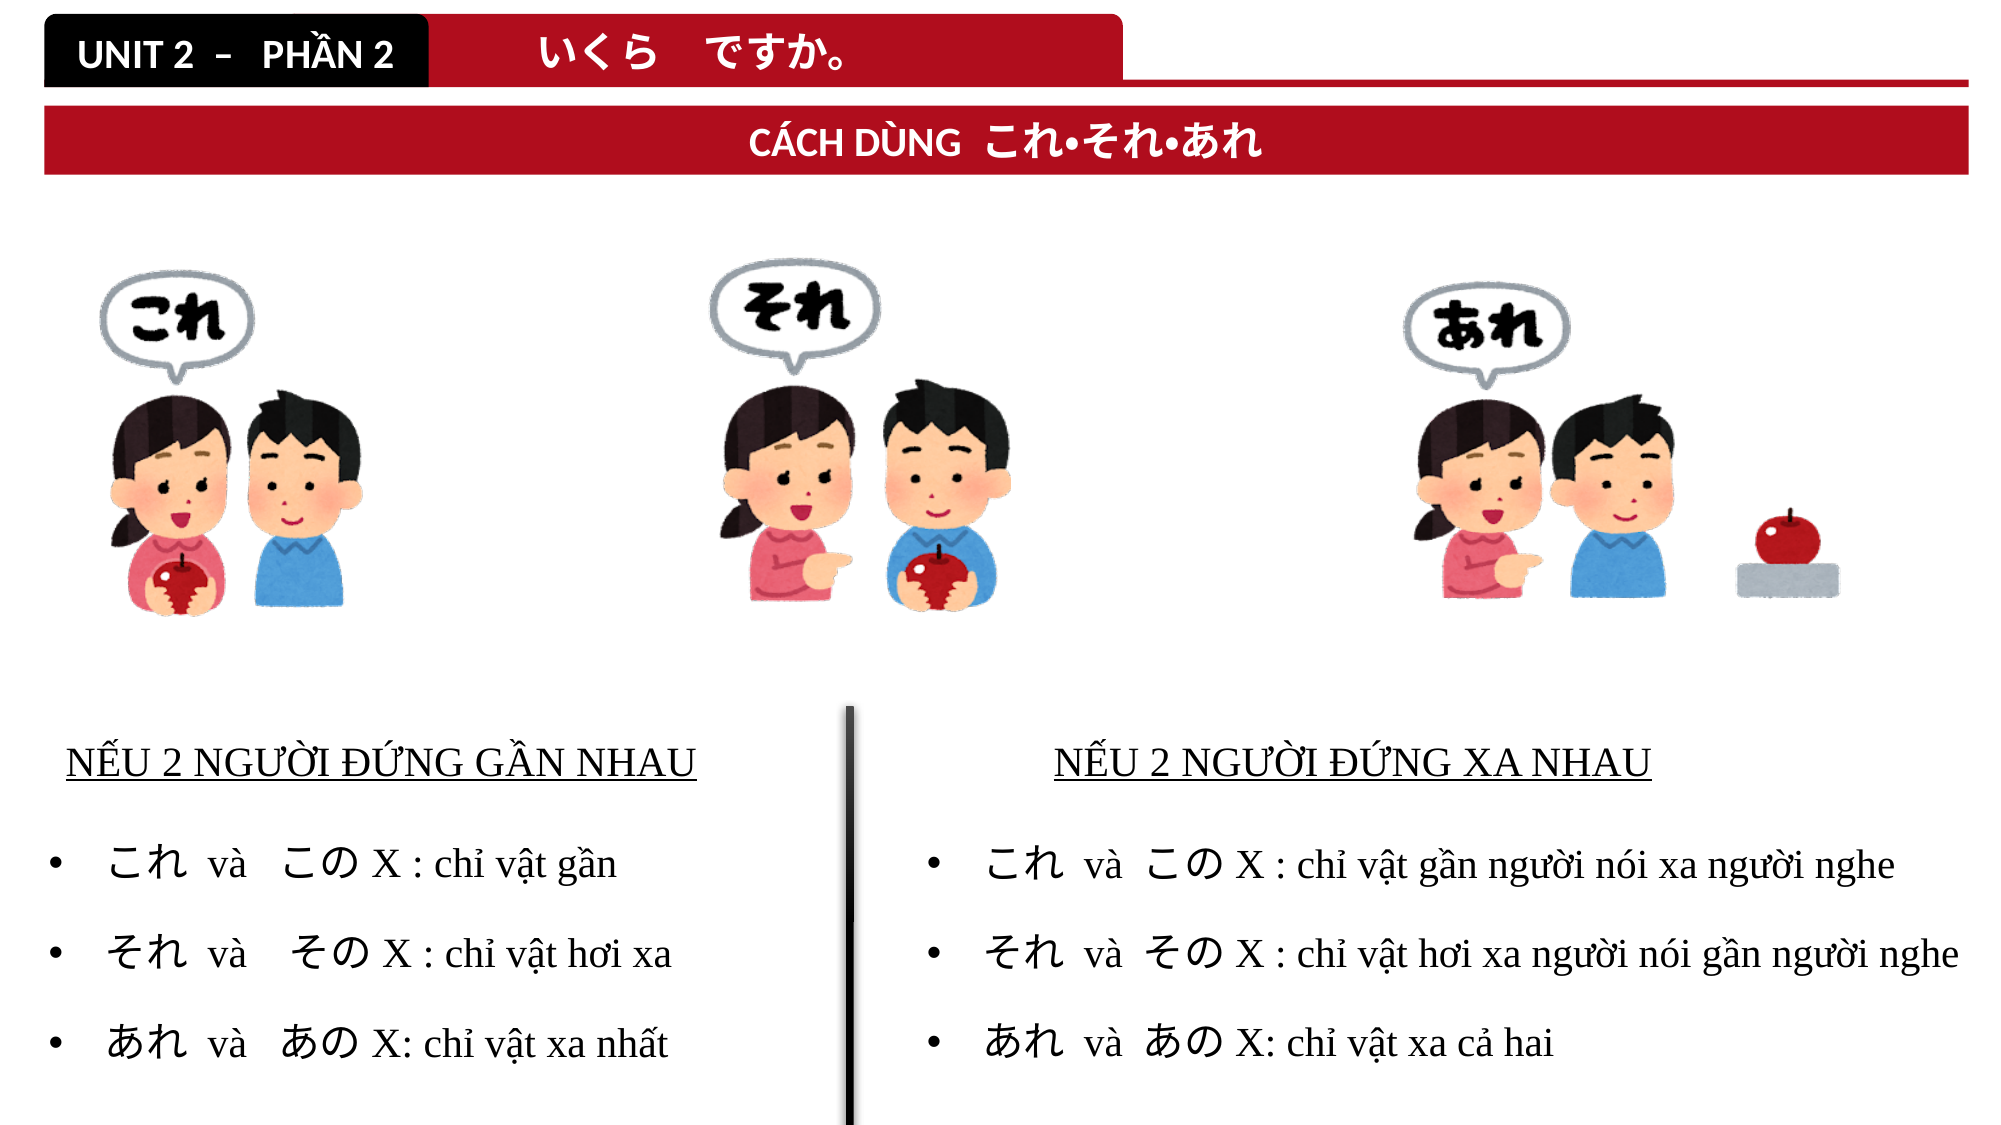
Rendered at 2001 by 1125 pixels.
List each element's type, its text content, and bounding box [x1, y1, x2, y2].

text_box [430, 79, 1970, 88]
picture [1395, 273, 1852, 615]
text_box これ và このX : chỉ vật gần それ và そのX : chỉ vật hơi xa あれ và あのX: chỉ vật xa nhất [33, 831, 847, 944]
picture [702, 249, 1011, 619]
text_box NẾU 2 NGƯỜI ĐỨNG GẦN NHAU [50, 714, 838, 812]
text_box いくら ですか。 [418, 12, 1124, 87]
text_box これ và このX : chỉ vật gần それ và そのX : chỉ vật hơi xa あれ và あのX: chỉ vật xa nhất [33, 1042, 847, 1078]
text_box UNIT 2 – PHẦN 2 [43, 12, 430, 89]
title NẾU 2 NGƯỜI ĐỨNG XA NHAU [1038, 714, 1852, 812]
text_box [33, 944, 847, 1042]
text_box これ và このX : chỉ vật gần người nói xa người nghe それ và そのX : chỉ vật hơi xa người nói gần người nghe あれ và あのX: chỉ vật xa cả hai [911, 831, 1976, 1078]
picture [92, 261, 371, 625]
text_box CÁCH DÙNG これ・それ・あれ [43, 105, 1970, 176]
text_box [846, 706, 854, 1125]
